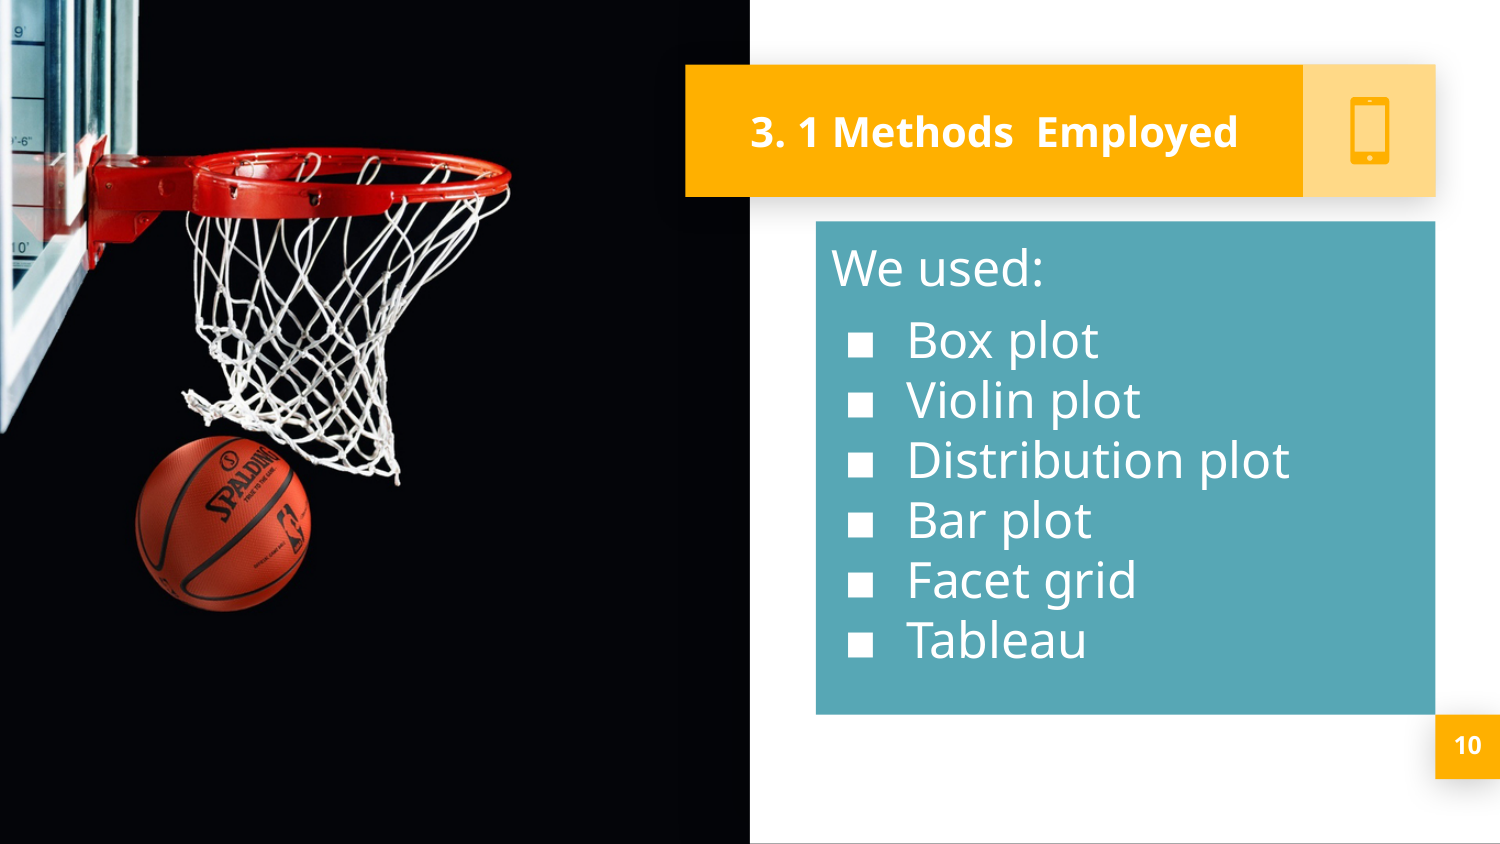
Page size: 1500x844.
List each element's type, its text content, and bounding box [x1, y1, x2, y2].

text_box [1350, 97, 1390, 165]
title 3. 1 Methods Employed [735, 64, 1304, 197]
slide_number ‹#› [1435, 714, 1500, 780]
list We used: Box plot Violin plot Distribution plot Bar plot Facet grid Tableau [815, 221, 1436, 715]
picture [0, 0, 749, 844]
